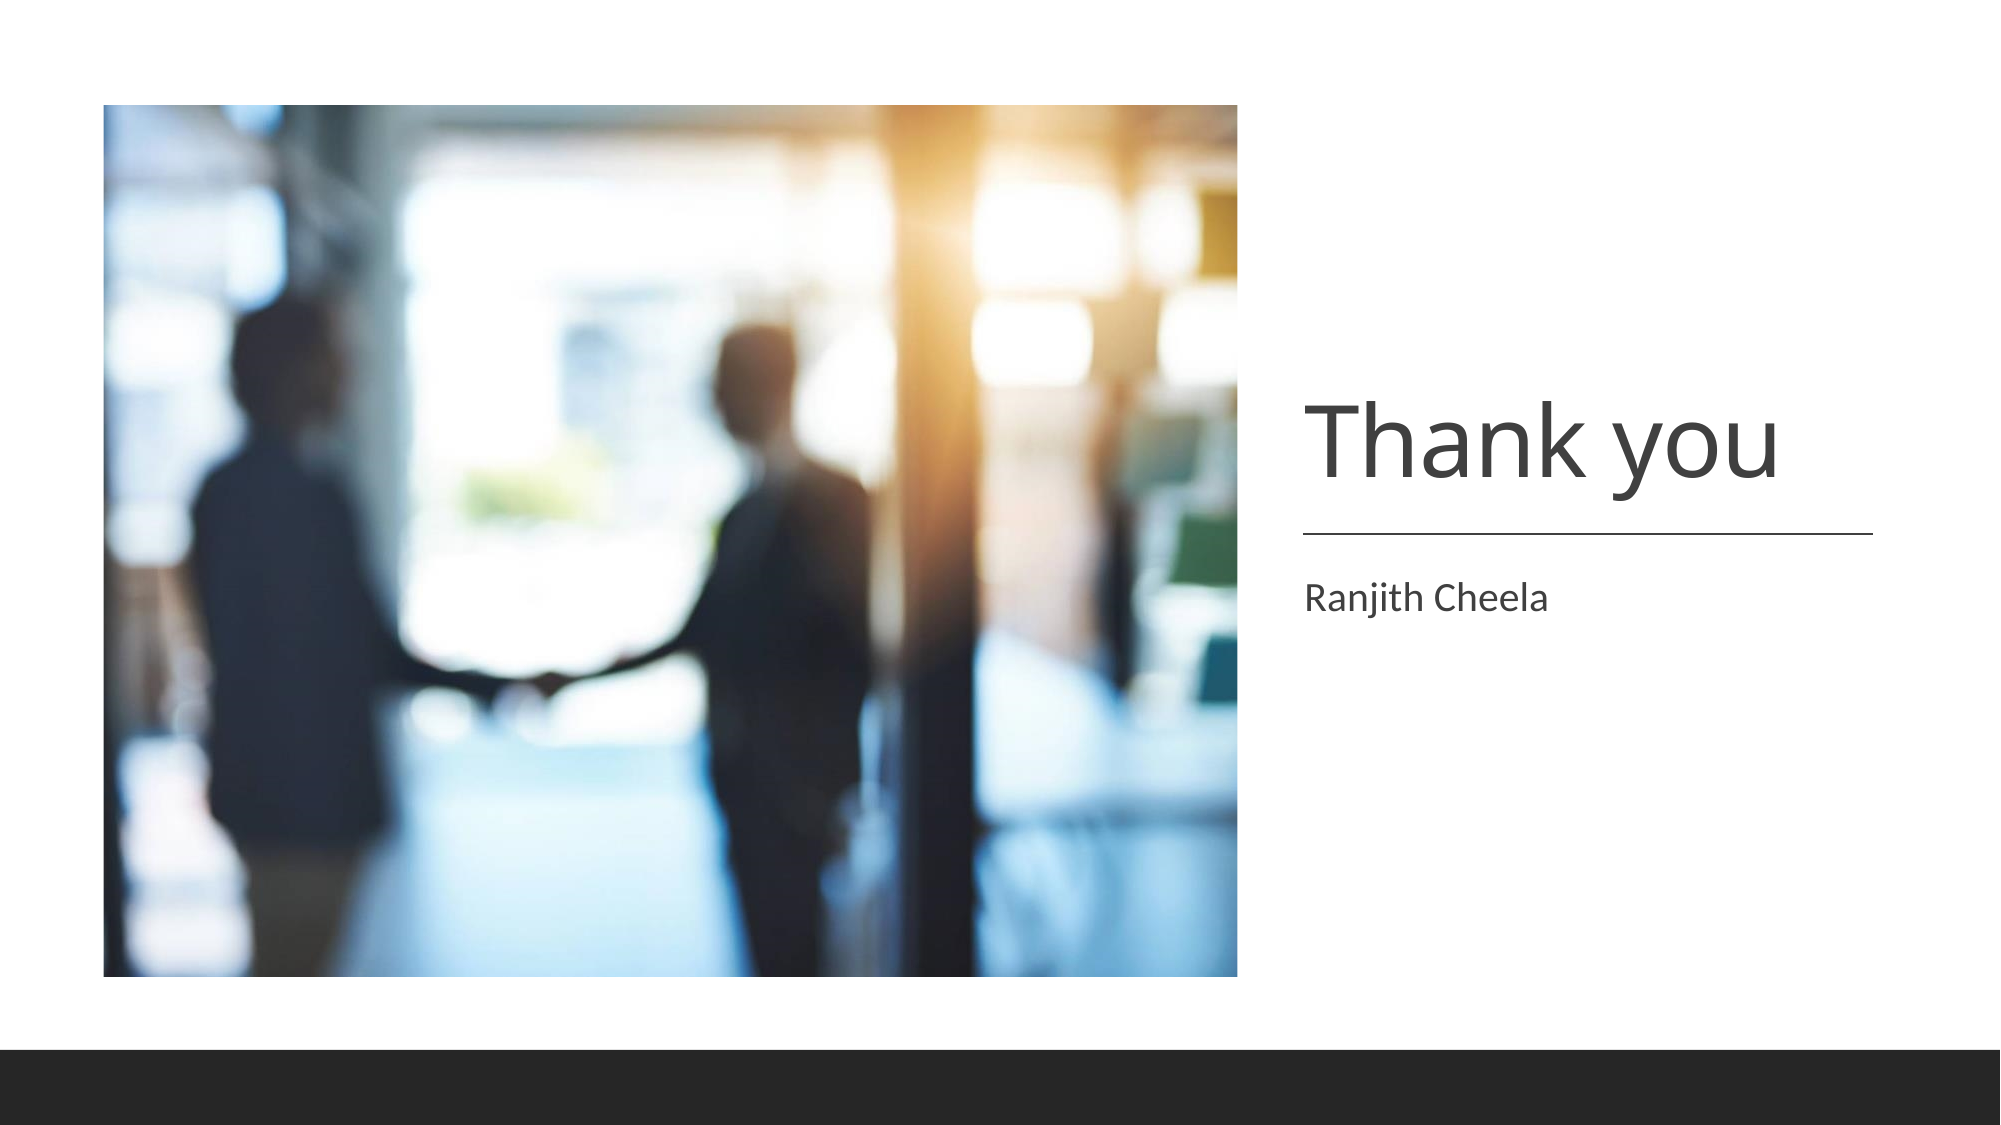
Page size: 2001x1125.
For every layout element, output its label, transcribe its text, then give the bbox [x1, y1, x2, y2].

title Thank you [1289, 104, 1895, 507]
list Ranjith Cheela [1289, 562, 1895, 963]
picture [102, 104, 1238, 977]
